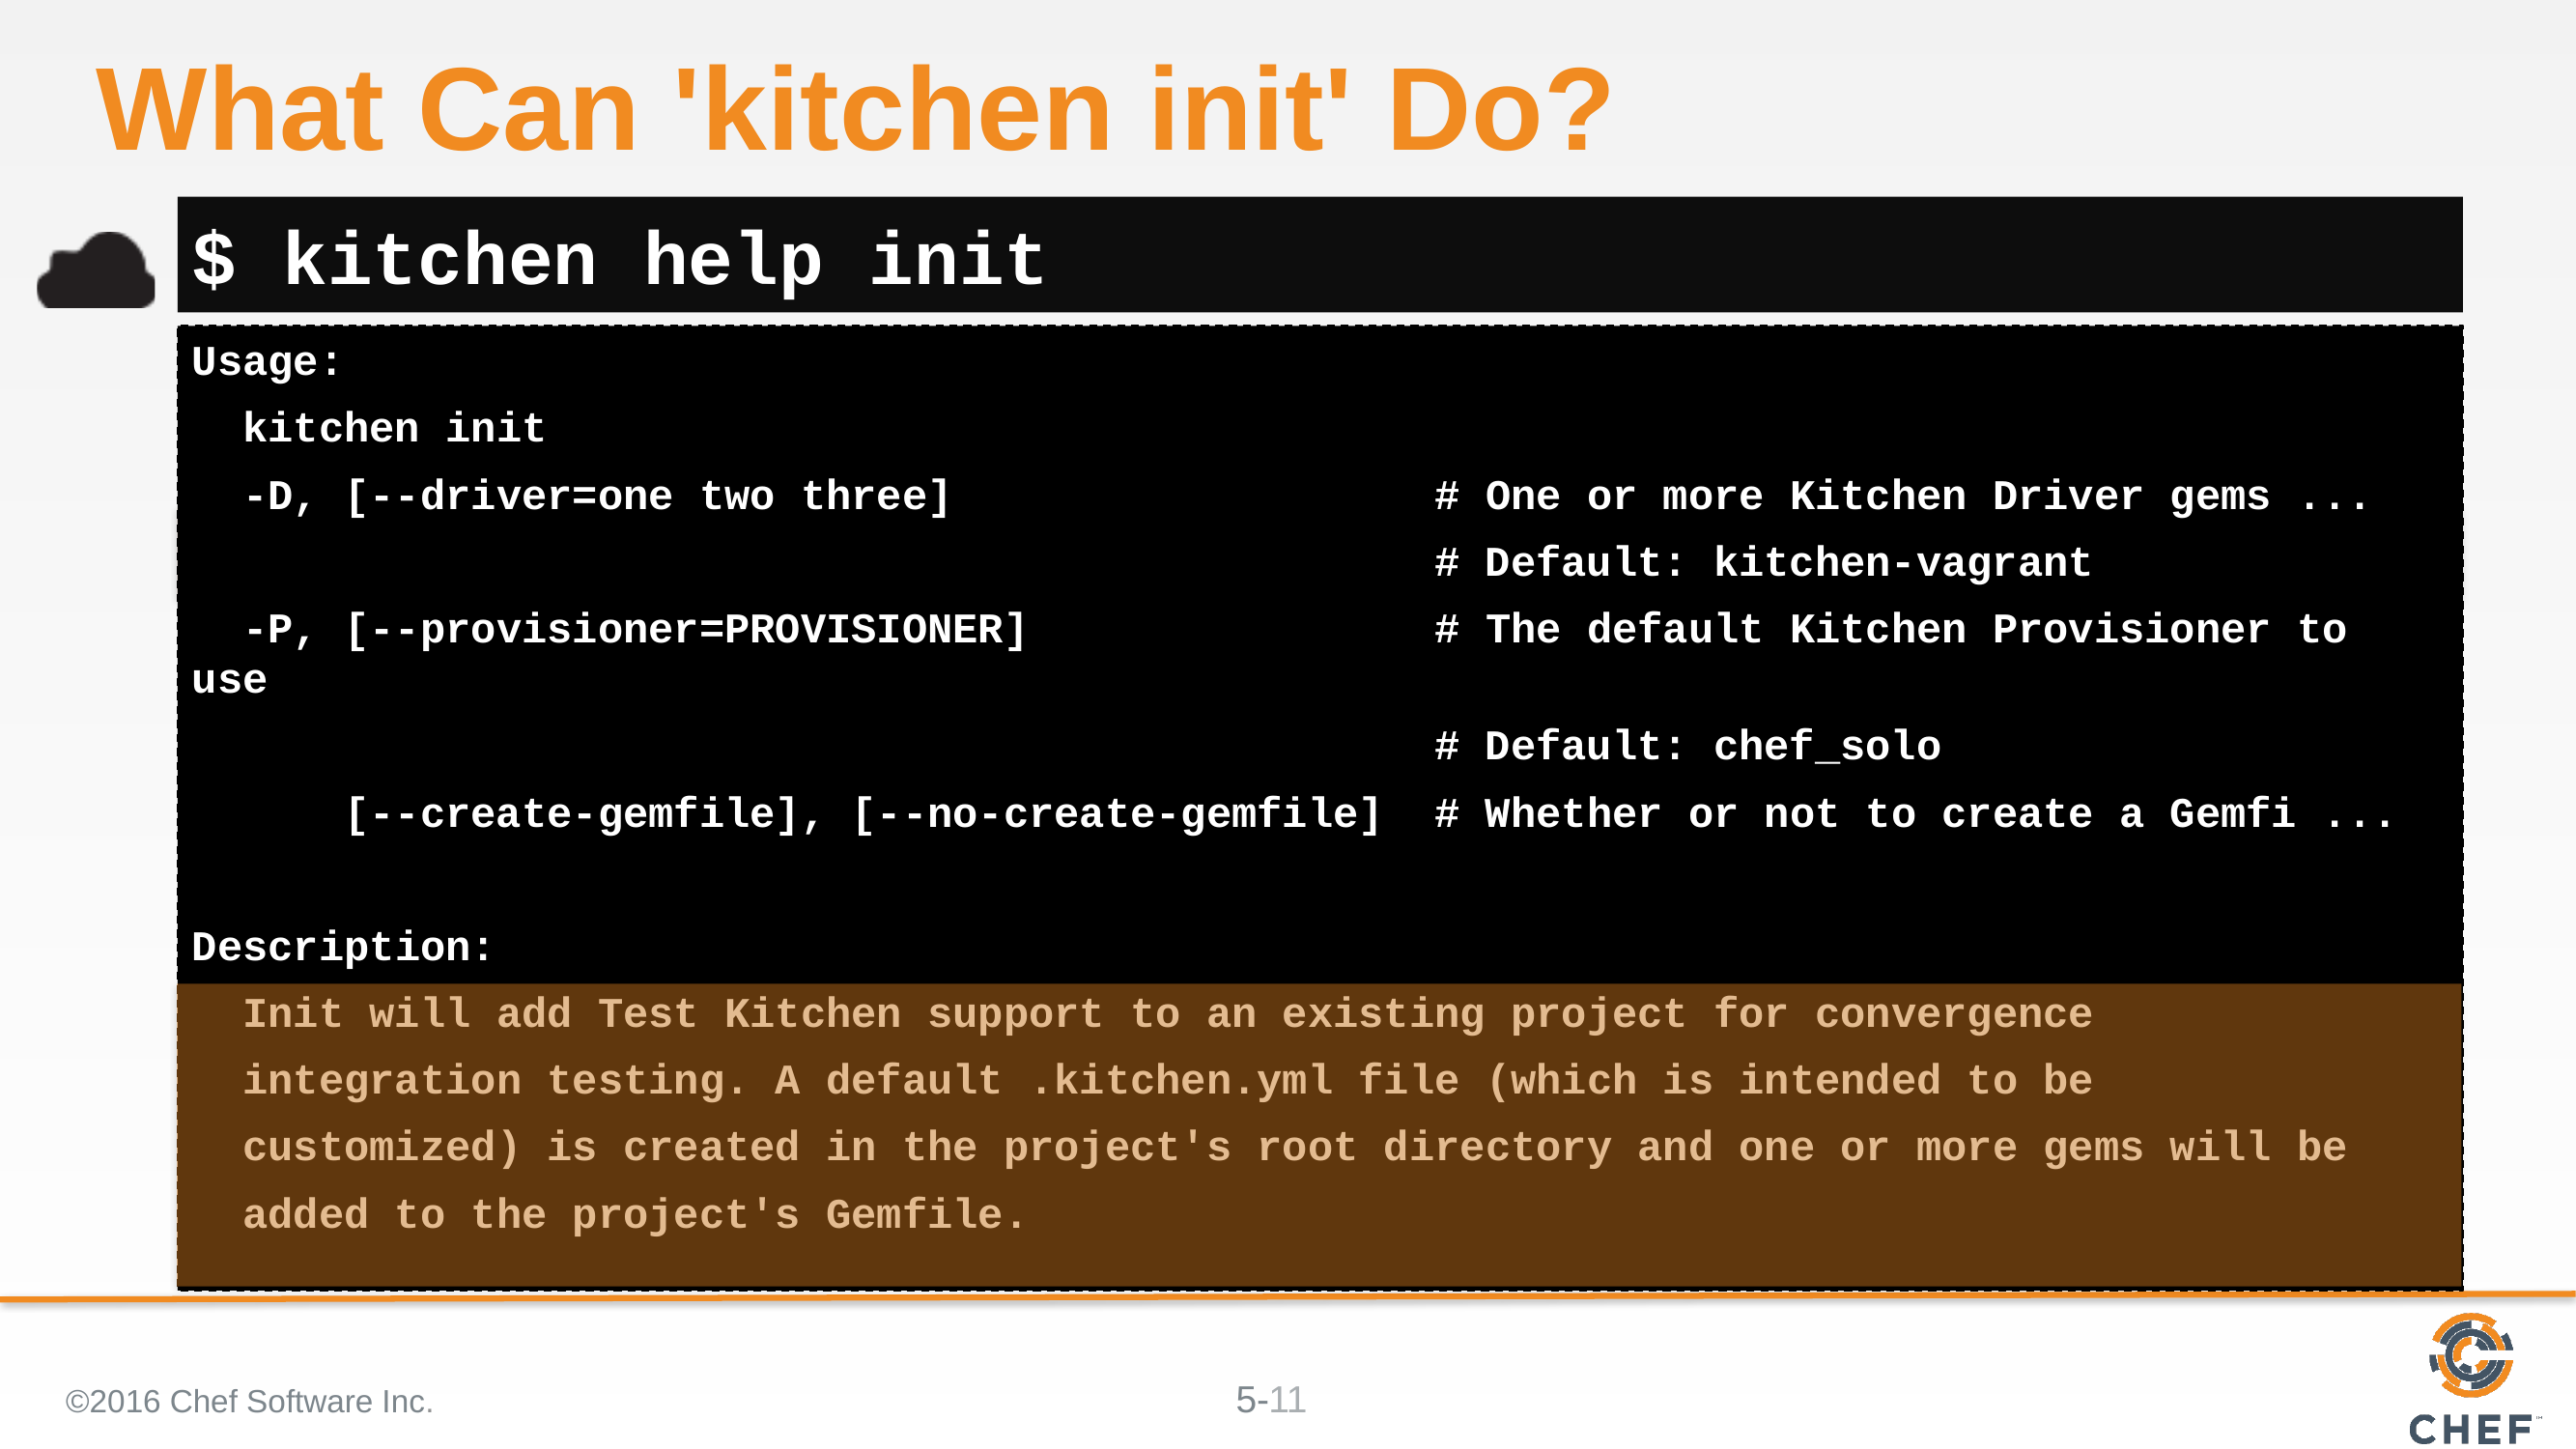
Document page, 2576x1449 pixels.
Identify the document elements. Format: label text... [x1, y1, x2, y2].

list Usage: kitchen init -D, [--driver=one two three] # One or more Kitchen Driver gems ... # Default: kitchen-vagrant -P, [--provisioner=PROVISIONER] # The default Kitchen Provisioner to use # Default: chef_solo [--create-gemfile], [--no-create-gemfile] # Whether or not to create a Gemfi ... Description: Init will add Test Kitchen support to an existing project for convergence integration testing. A default .kitchen.yml file (which is intended to be customized) is created in the project's root directory and one or more gems will be added to the project's Gemfile. [177, 325, 2464, 984]
picture [2399, 1297, 2550, 1449]
slide_number 11 [998, 1359, 1578, 1437]
text_box [176, 983, 2462, 1287]
footer ©2016 Chef Software Inc. [51, 1359, 952, 1440]
title What Can 'kitchen init' Do? [96, 48, 2463, 180]
list $ kitchen help init [177, 196, 2463, 313]
